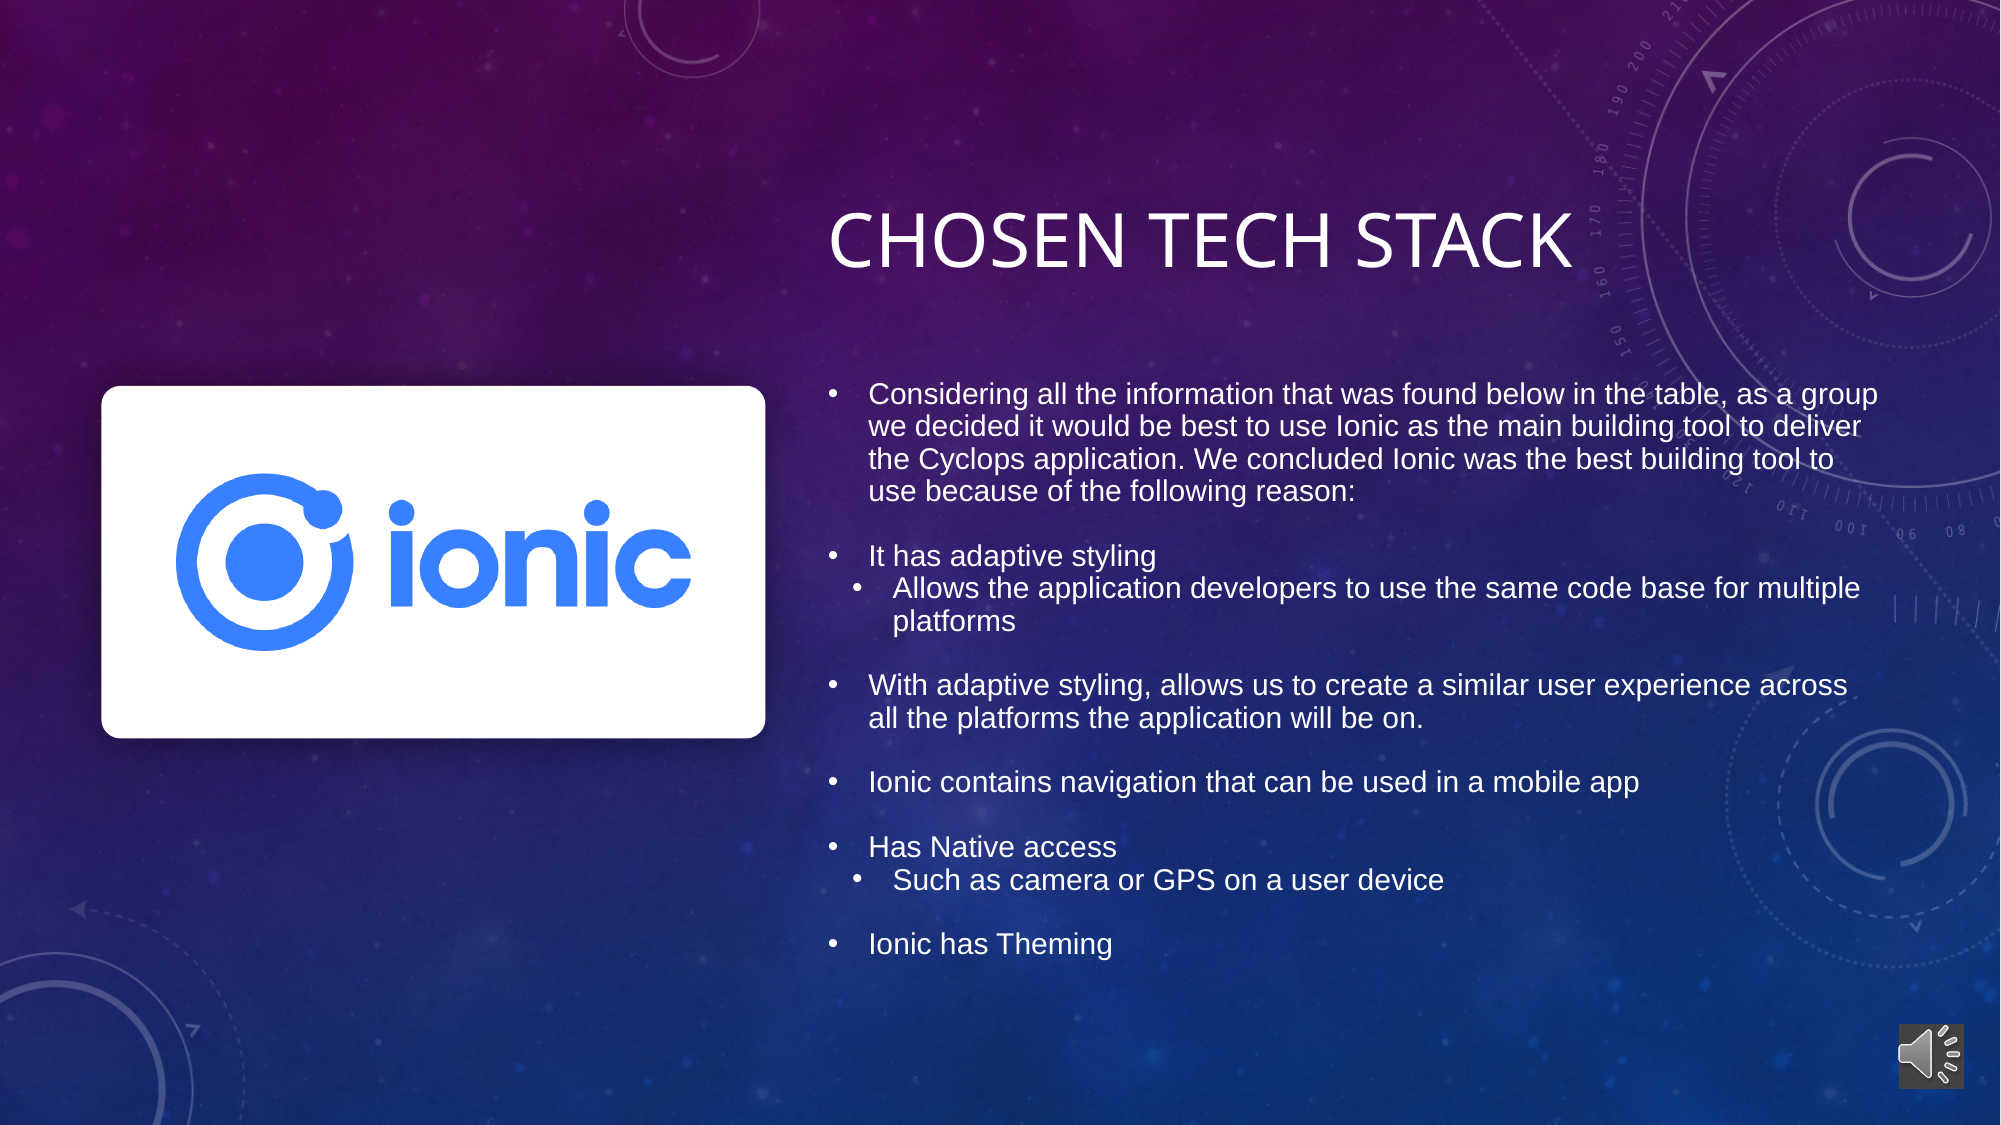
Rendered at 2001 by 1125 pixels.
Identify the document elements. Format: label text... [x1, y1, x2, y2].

picture [0, 0, 2001, 1125]
title Chosen Tech Stack [812, 104, 1895, 369]
list Considering all the information that was found below in the table, as a group we decided it would be best to use Ionic as the main building tool to deliver the Cyclops application. We concluded Ionic was the best building tool to use because of the following reason: It has adaptive styling Allows the application developers to use the same code base for multiple platforms With adaptive styling, allows us to create a similar user experience across all the platforms the application will be on. Ionic contains navigation that can be used in a mobile app Has Native access Such as camera or GPS on a user device Ionic has Theming [812, 369, 1895, 1021]
